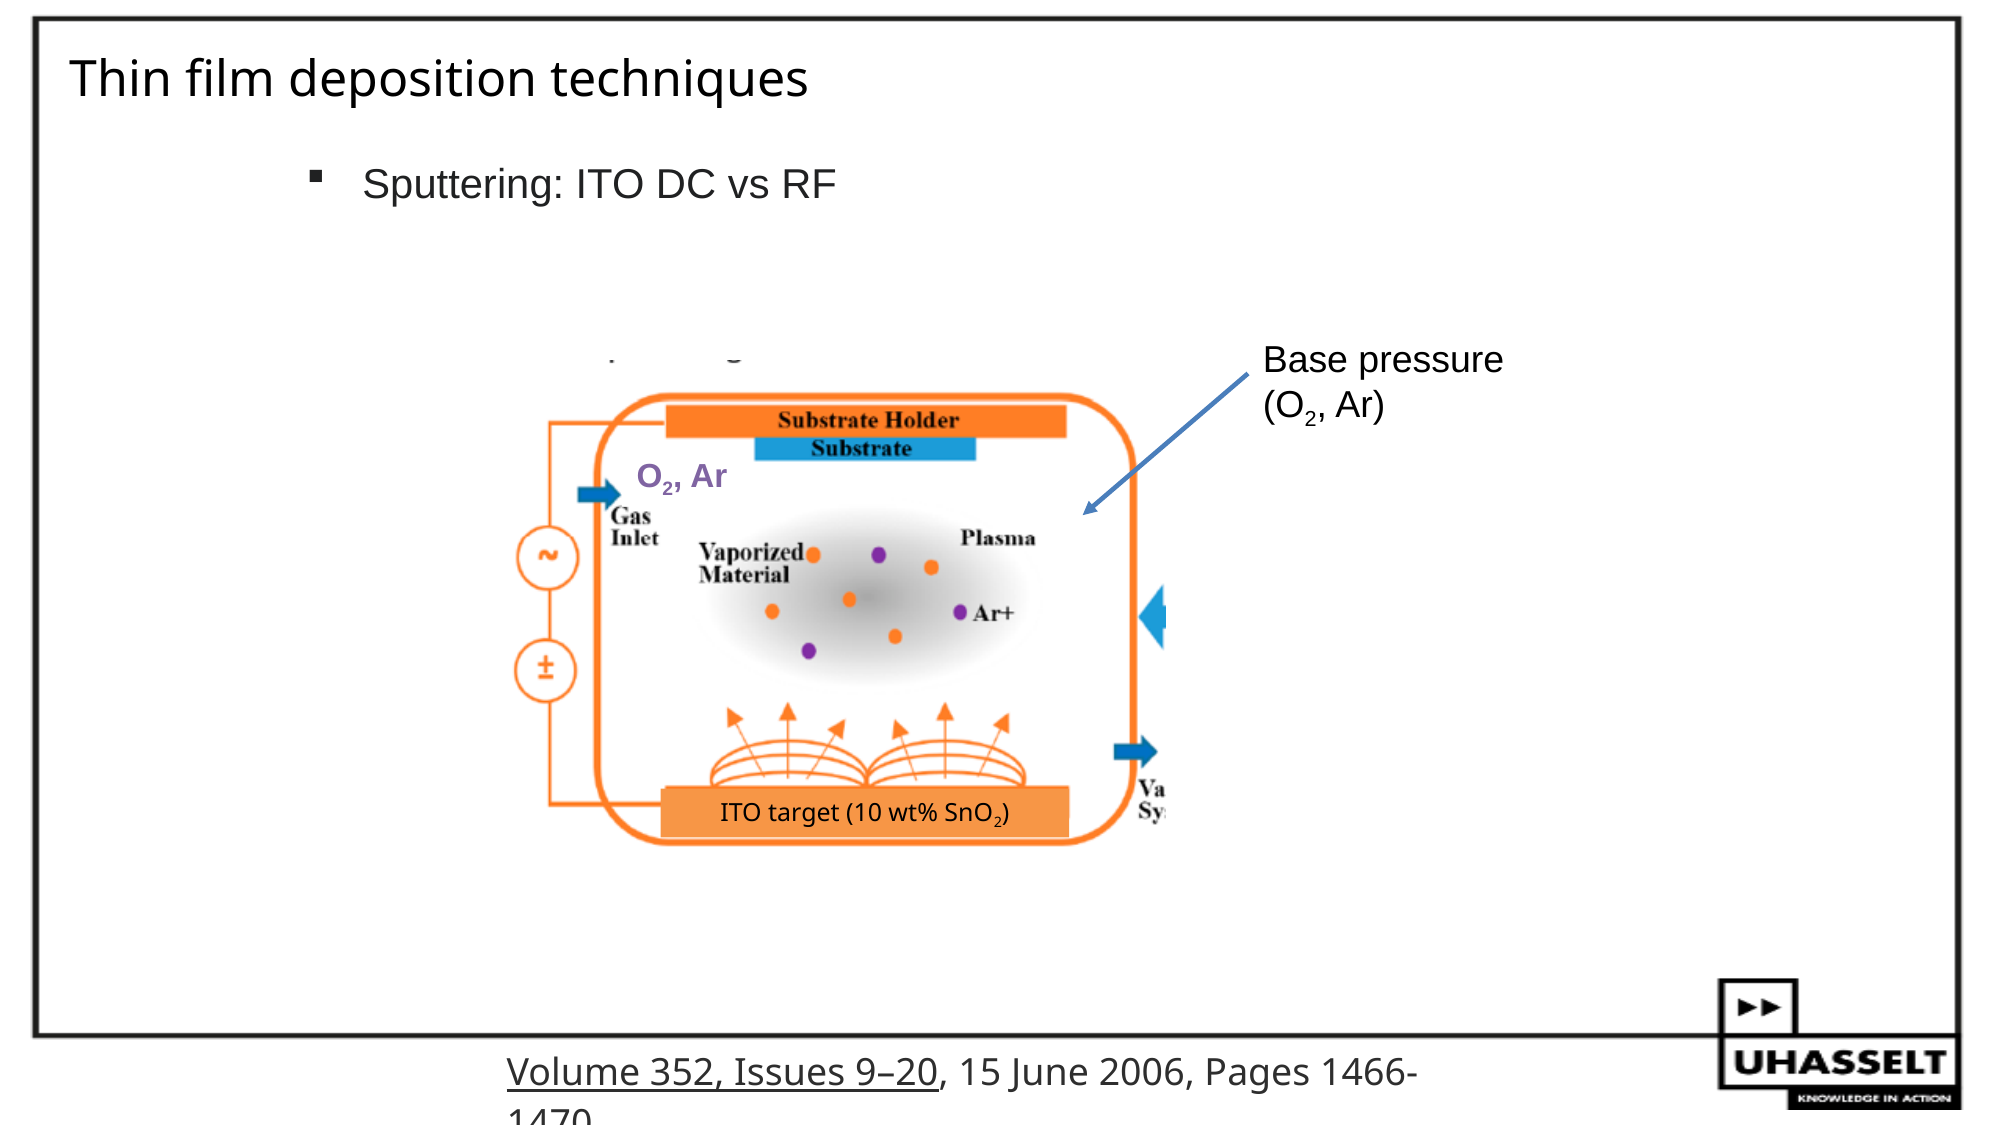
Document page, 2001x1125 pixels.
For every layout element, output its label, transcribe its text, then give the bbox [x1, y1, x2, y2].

title Thin film deposition techniques [55, 30, 1945, 122]
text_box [1082, 327, 1520, 516]
text_box Volume 352, Issues 9–20, 15 June 2006, Pages 1466-1470 [491, 1040, 1461, 1125]
picture [27, 12, 1968, 1110]
list Sputtering: ITO DC vs RF [291, 149, 1709, 976]
